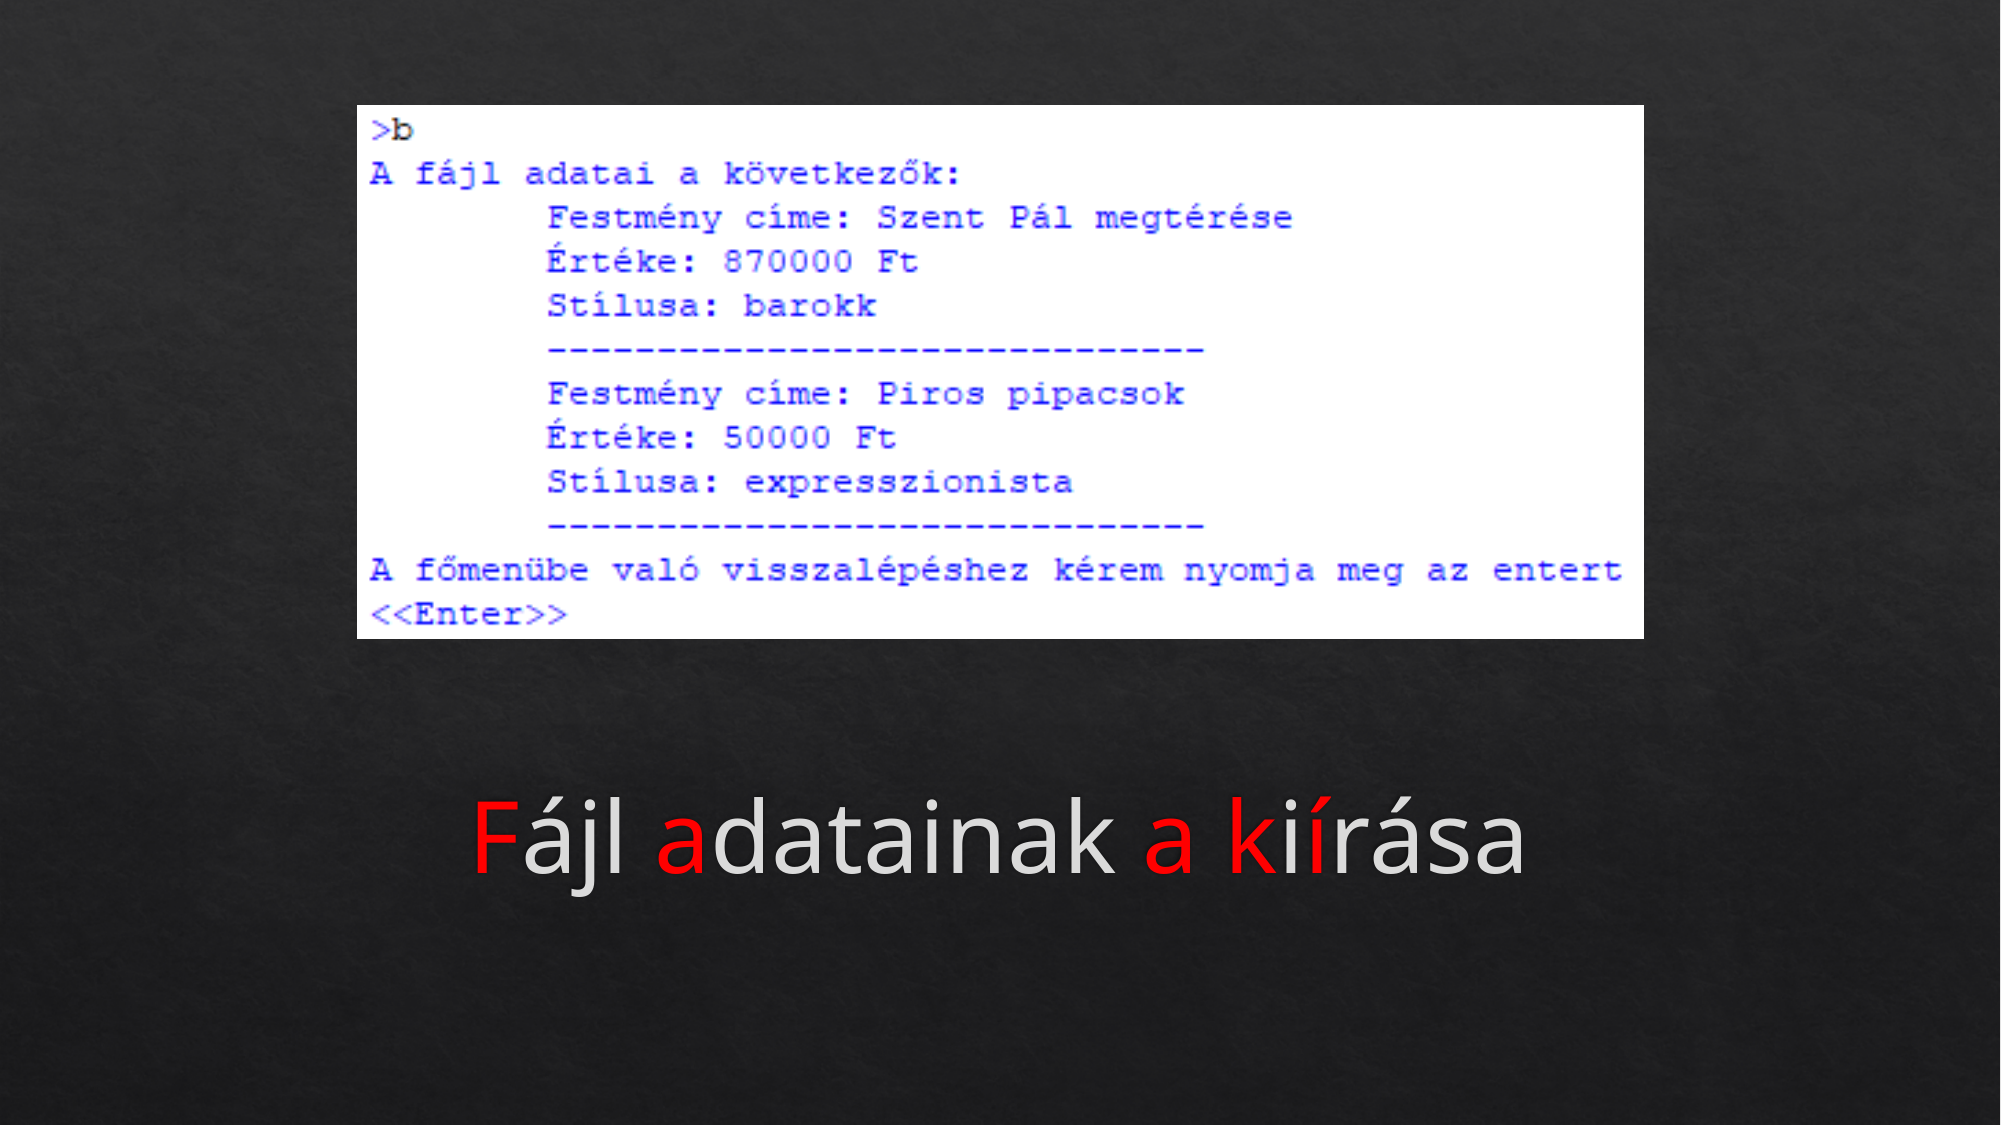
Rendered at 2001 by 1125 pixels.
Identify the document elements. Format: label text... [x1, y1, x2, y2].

picture [357, 105, 1644, 639]
title Fájl adatainak a kiírása [224, 722, 1774, 902]
